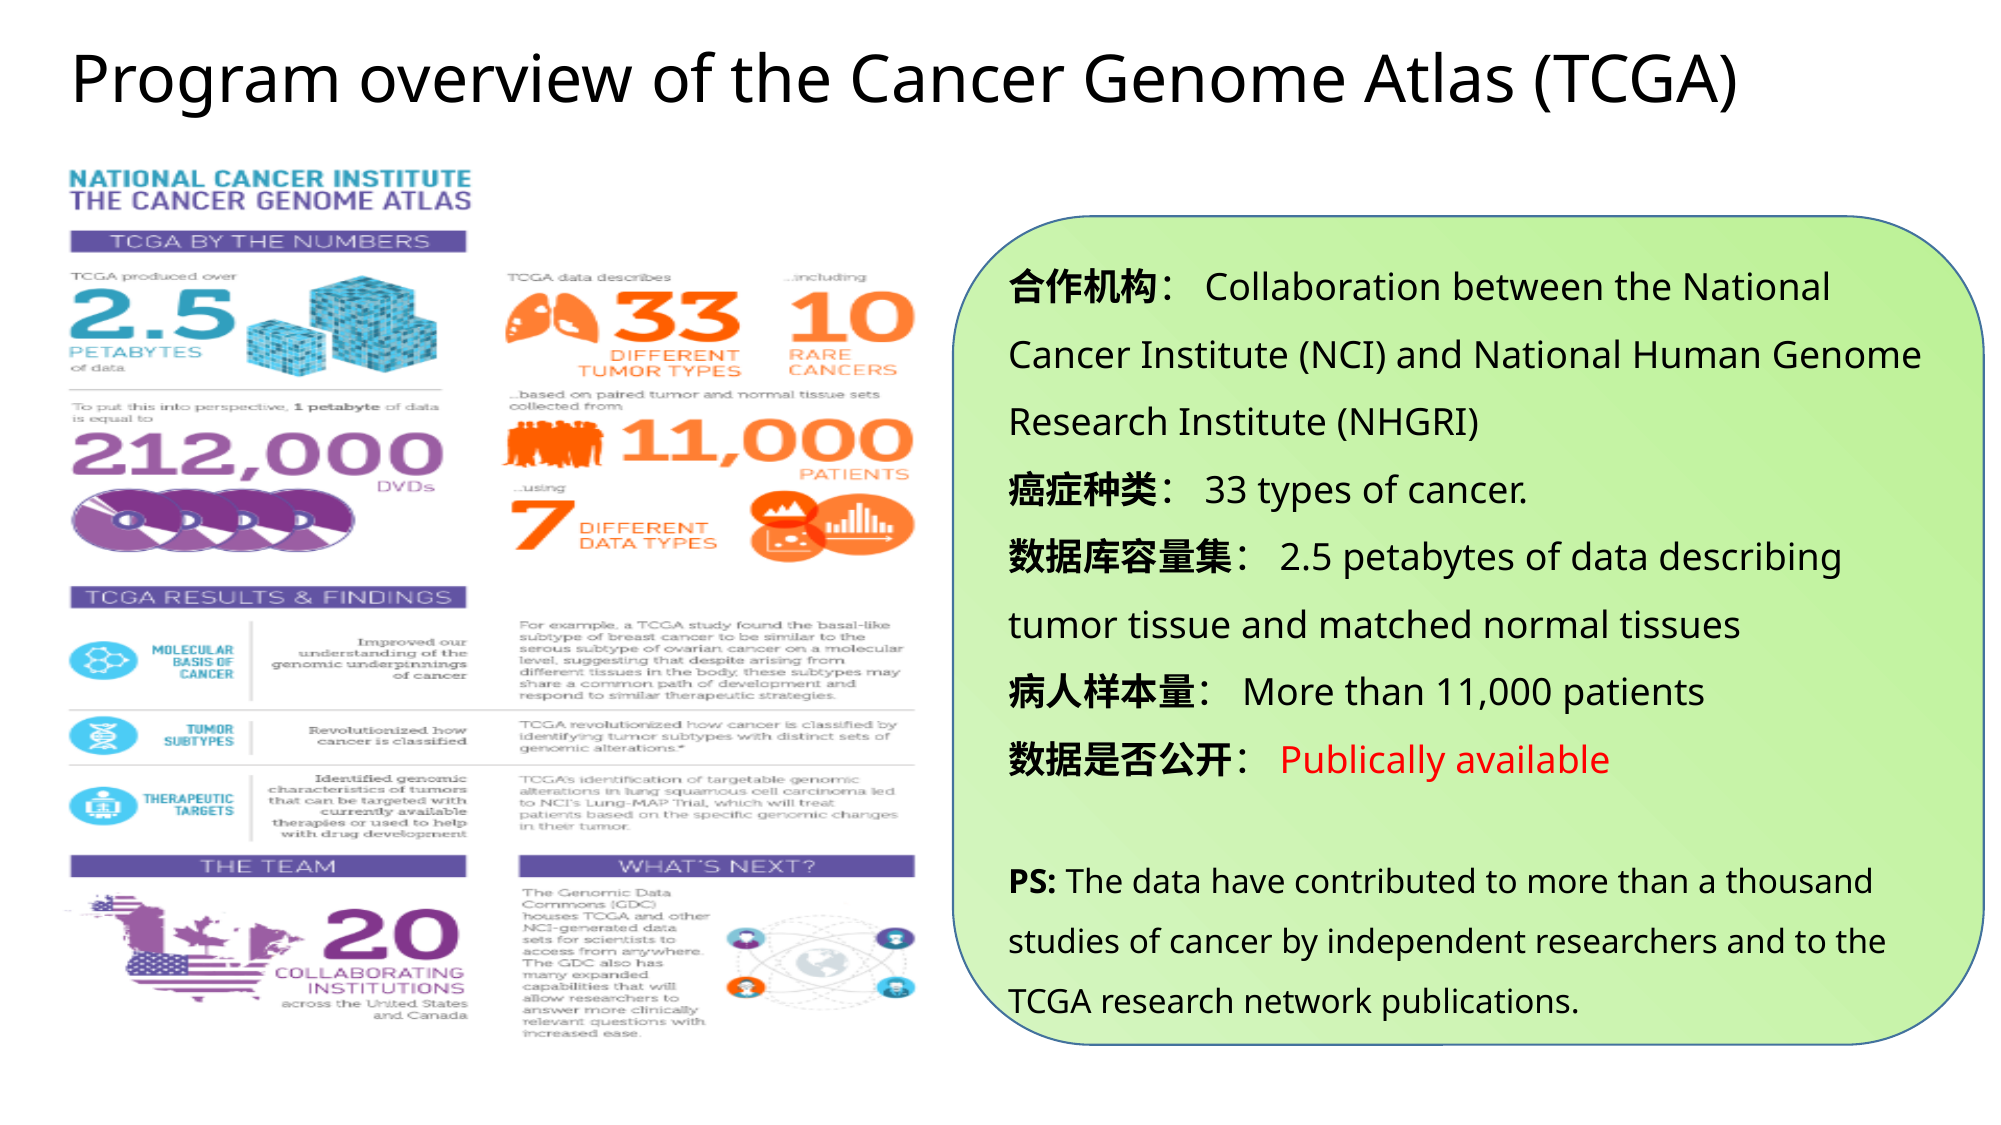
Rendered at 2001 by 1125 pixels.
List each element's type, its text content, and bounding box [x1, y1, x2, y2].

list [55, 165, 928, 1045]
title Program overview of the Cancer Genome Atlas (TCGA) [55, 21, 1851, 142]
text_box 合作机构：Collaboration between the National Cancer Institute (NCI) and National Human Genome Research Institute (NHGRI) 癌症种类：33 types of cancer. 数据库容量集：2.5 petabytes of data describing tumor tissue and matched normal tissues 病人样本量：More than 11,000 patients 数据是否公开：Publically available PS: The data have contributed to more than a thousand studies of cancer by independent researchers and to the TCGA research network publications. [951, 215, 1985, 1046]
